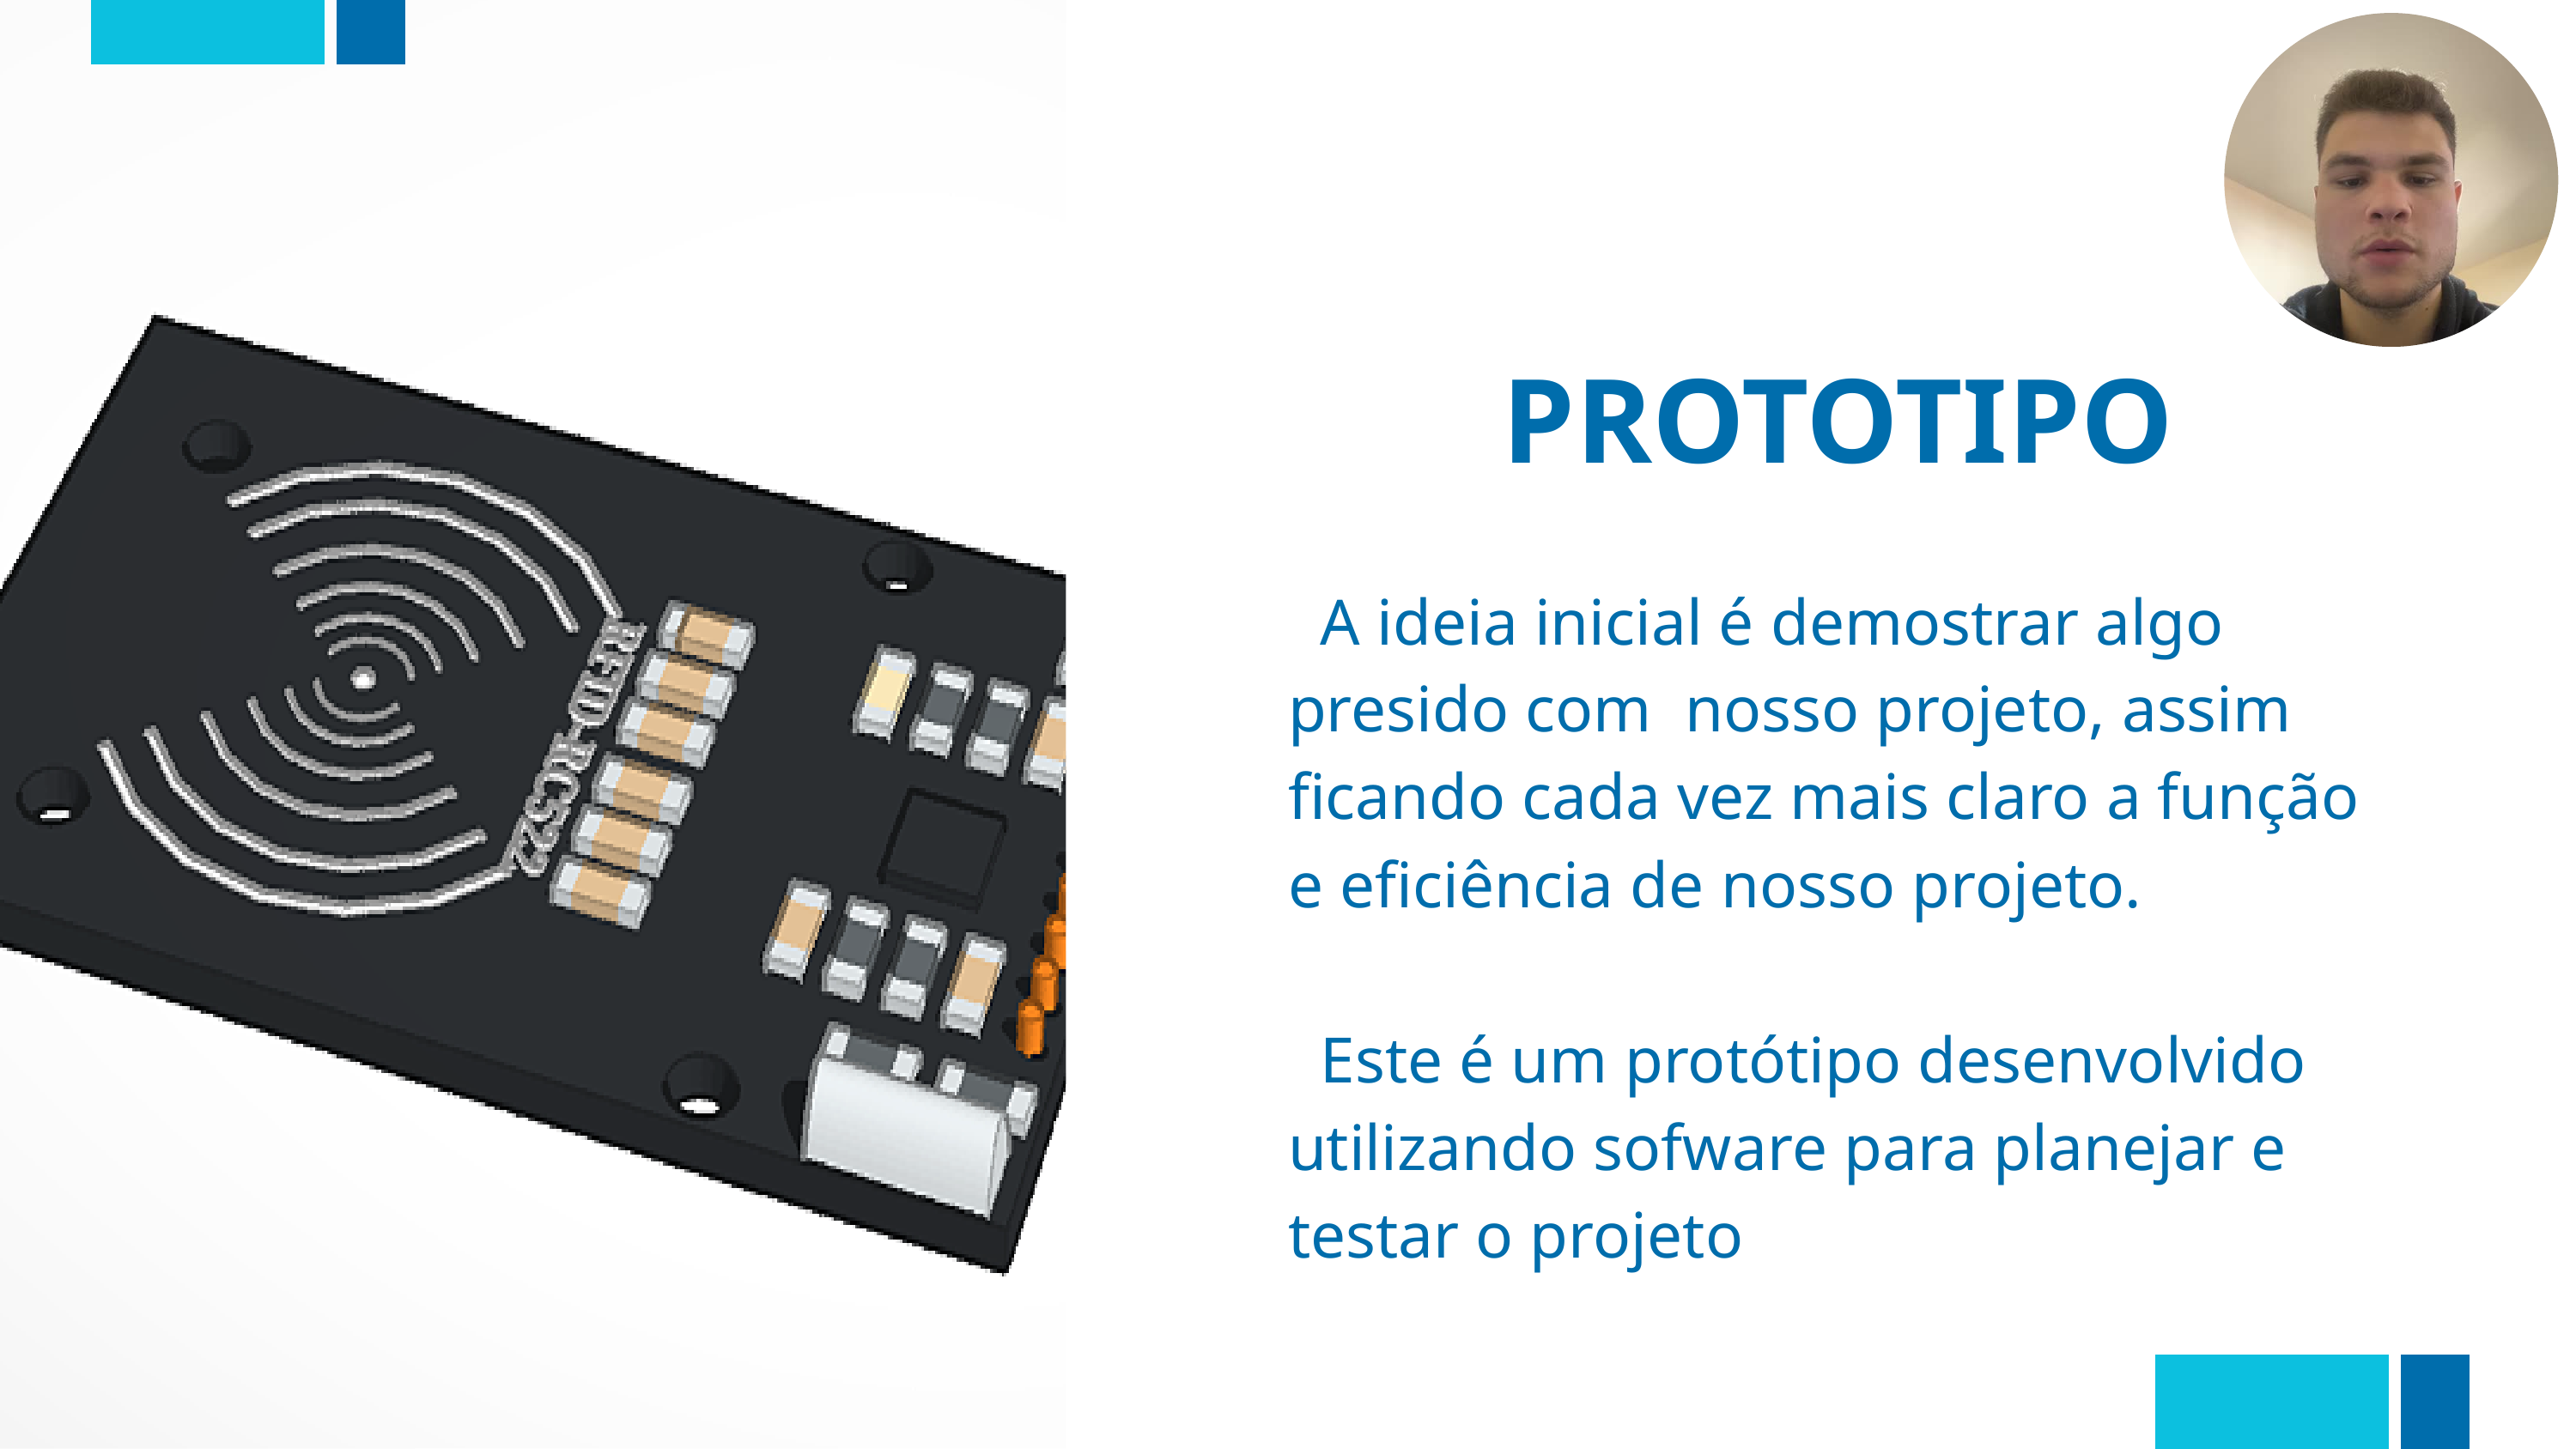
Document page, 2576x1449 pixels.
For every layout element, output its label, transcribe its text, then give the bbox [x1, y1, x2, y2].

text_box A ideia inicial é demostrar algo presido com nosso projeto, assim ficando cada vez mais claro a função e eficiência de nosso projeto. Este é um protótipo desenvolvido utilizando sofware para planejar e testar o projeto [1288, 569, 2390, 1270]
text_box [2400, 1355, 2470, 1449]
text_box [0, 0, 1066, 1449]
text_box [2224, 12, 2559, 348]
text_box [336, 0, 406, 64]
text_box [2154, 1355, 2390, 1449]
text_box PROTOTIPO [1404, 343, 2272, 487]
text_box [90, 0, 325, 64]
